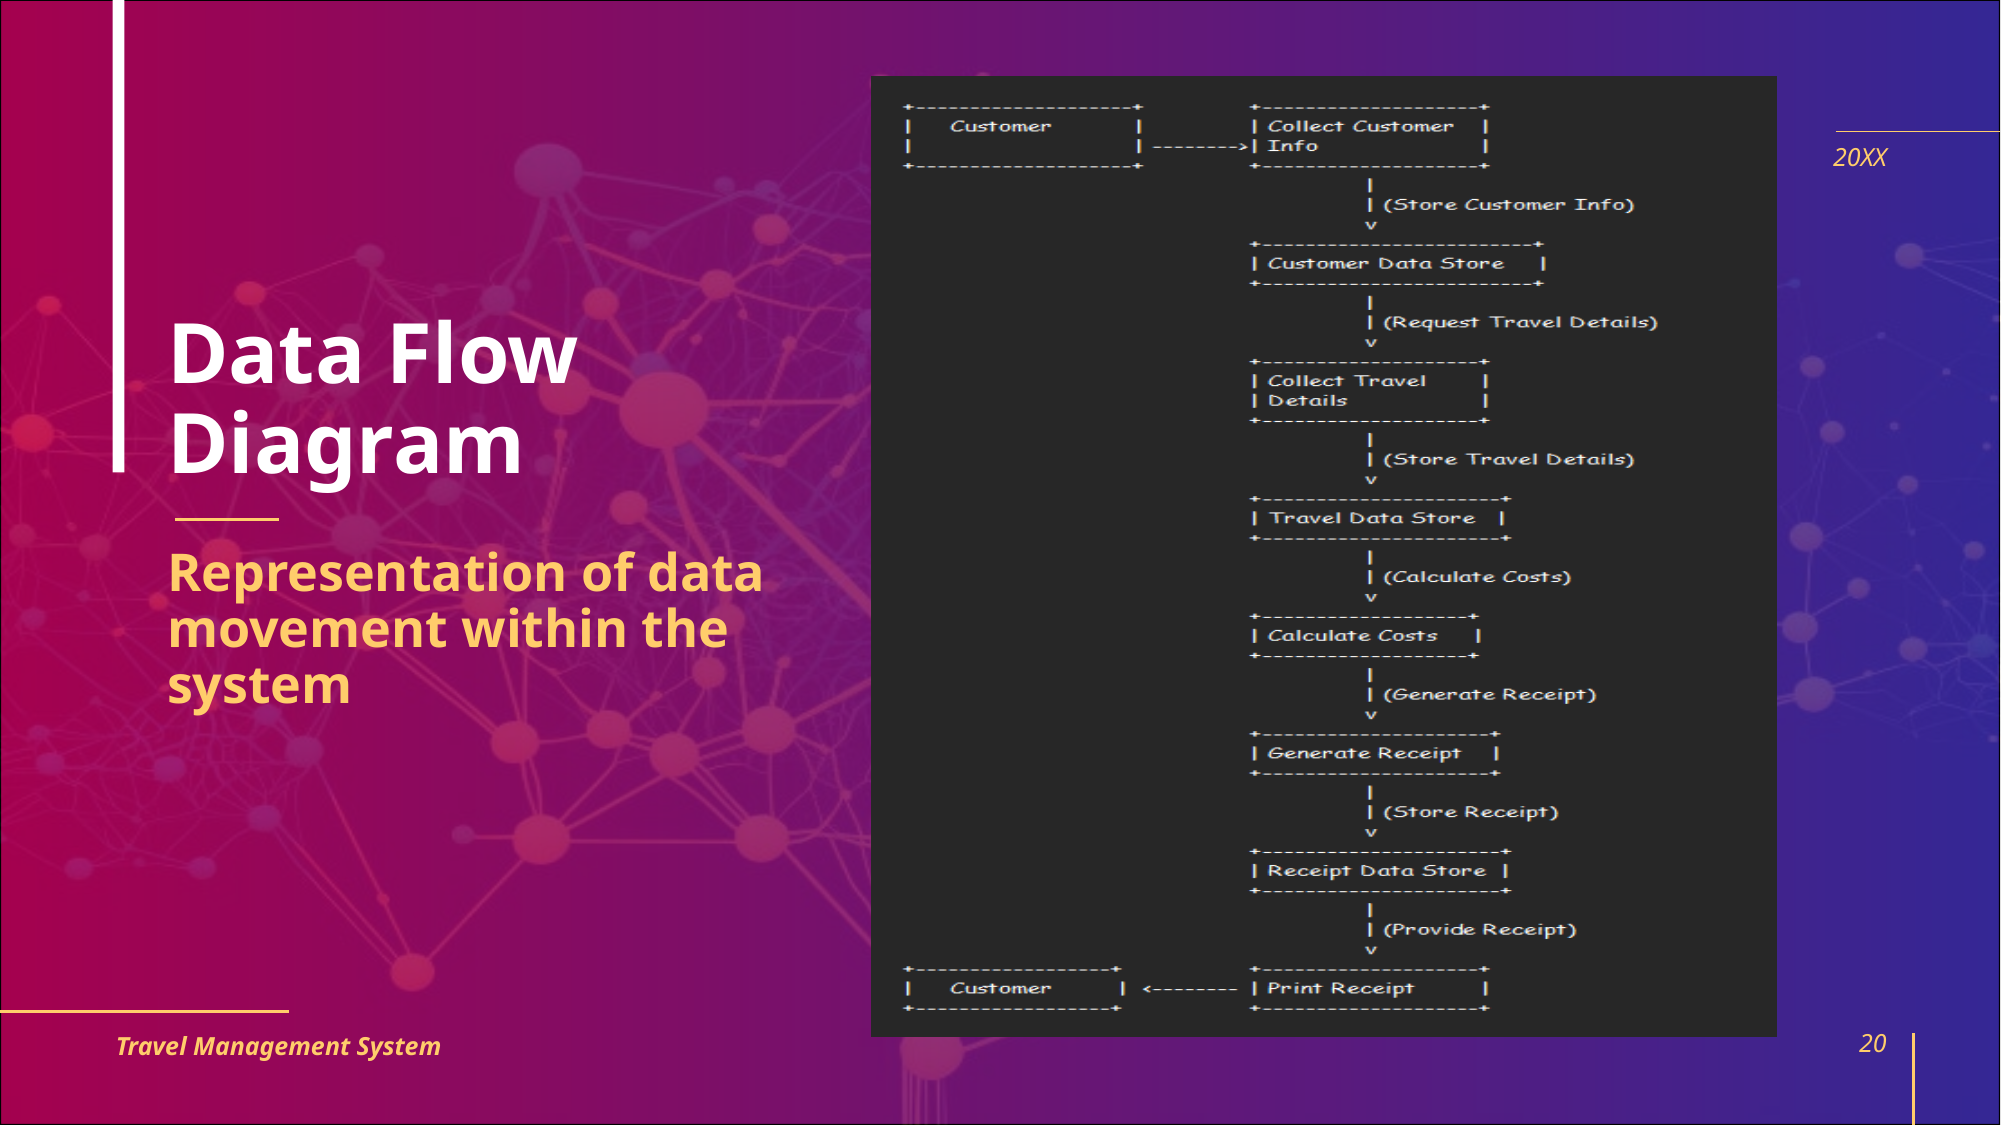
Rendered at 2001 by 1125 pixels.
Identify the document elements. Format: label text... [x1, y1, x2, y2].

footer Travel Management System [100, 1015, 636, 1075]
picture [871, 76, 1777, 1037]
slide_number 20 [1451, 1015, 1902, 1075]
title Data Flow Diagram [152, 106, 798, 500]
list Representation of data movement within the system [152, 538, 798, 939]
list 20XX [1818, 137, 1919, 192]
